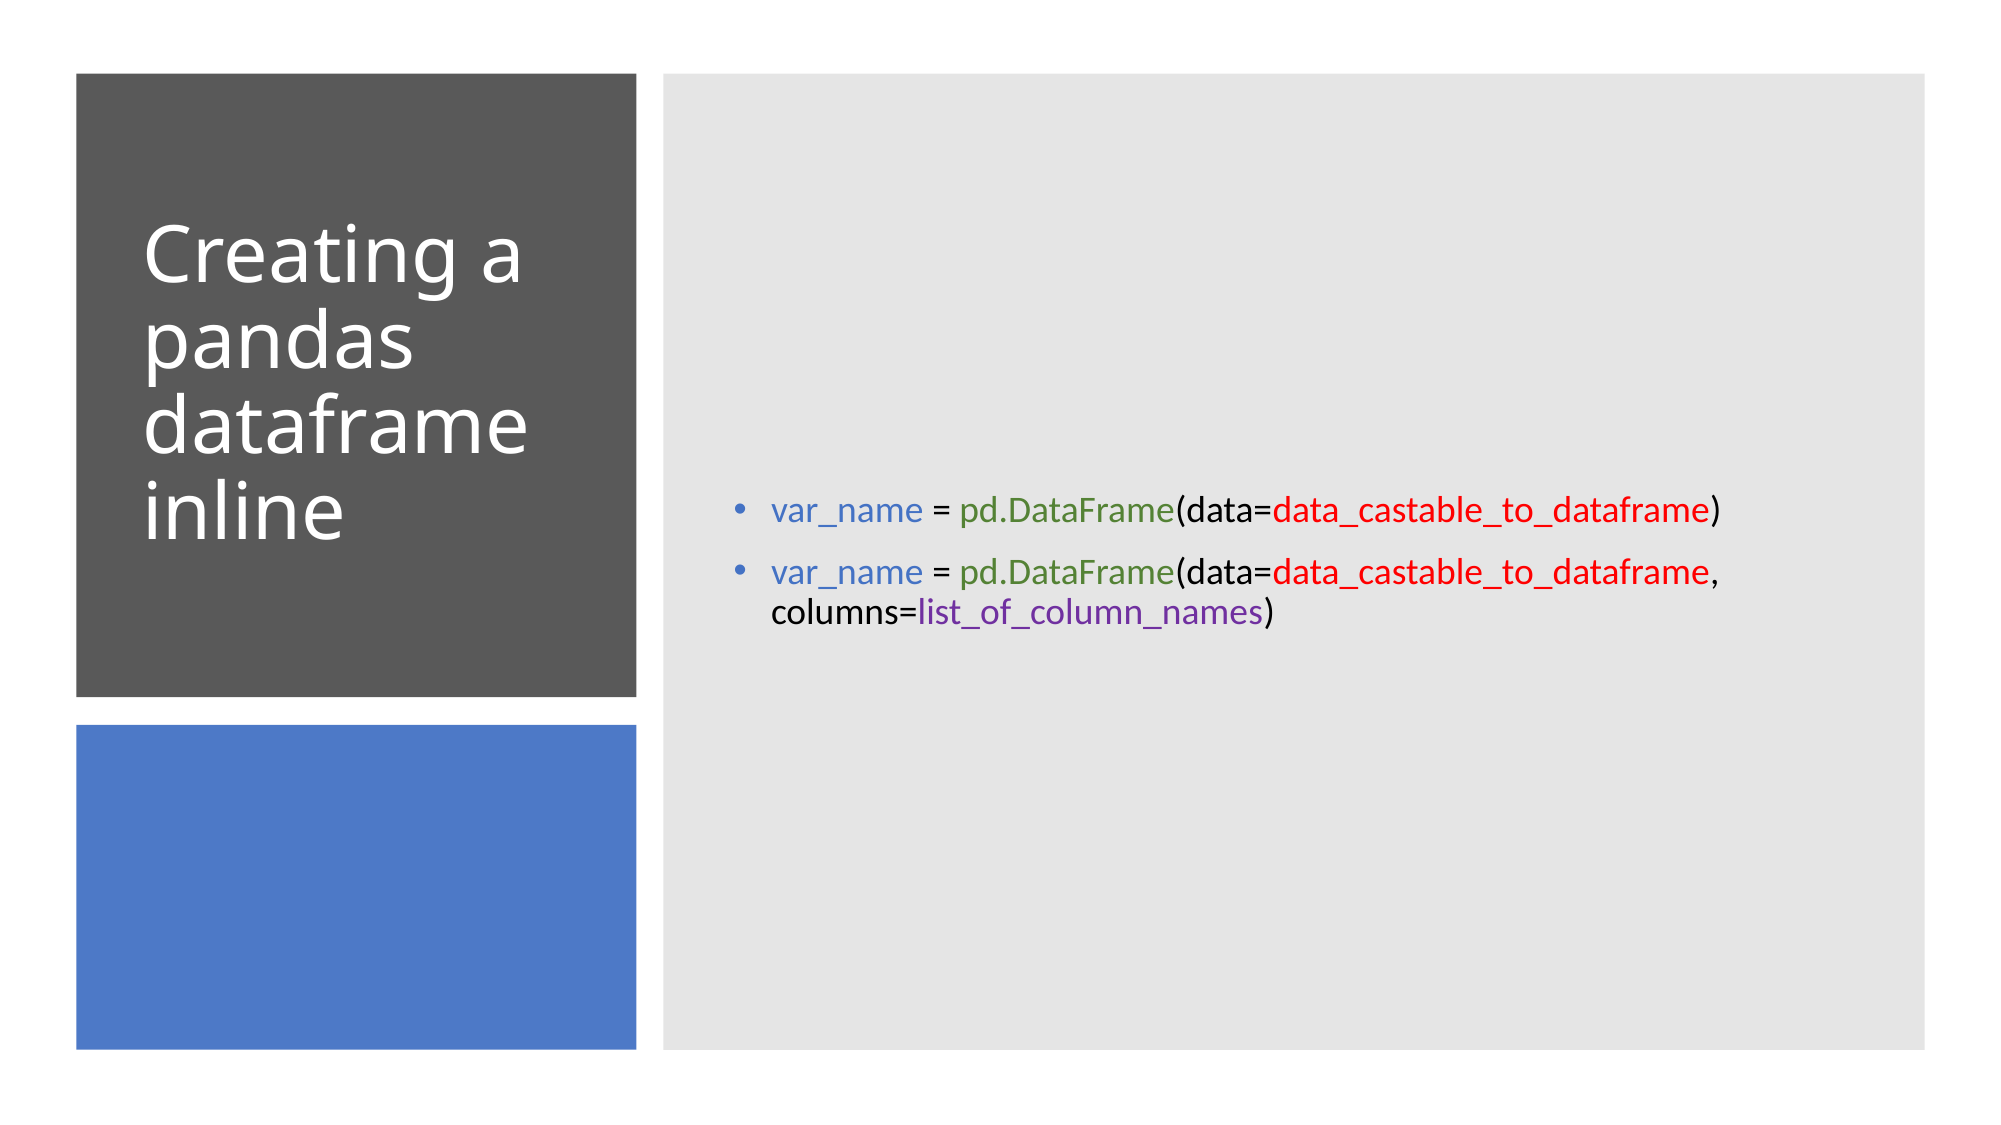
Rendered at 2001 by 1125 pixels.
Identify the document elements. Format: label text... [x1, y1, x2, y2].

title Creating a pandas dataframe inline [127, 120, 595, 652]
text_box [75, 724, 637, 1051]
text_box [75, 72, 637, 698]
text_box [662, 72, 1926, 1051]
list var_name = pd.DataFrame(data=data_castable_to_dataframe) var_name = pd.DataFrame(data=data_castable_to_dataframe, columns=list_of_column_names) [718, 112, 1873, 1011]
